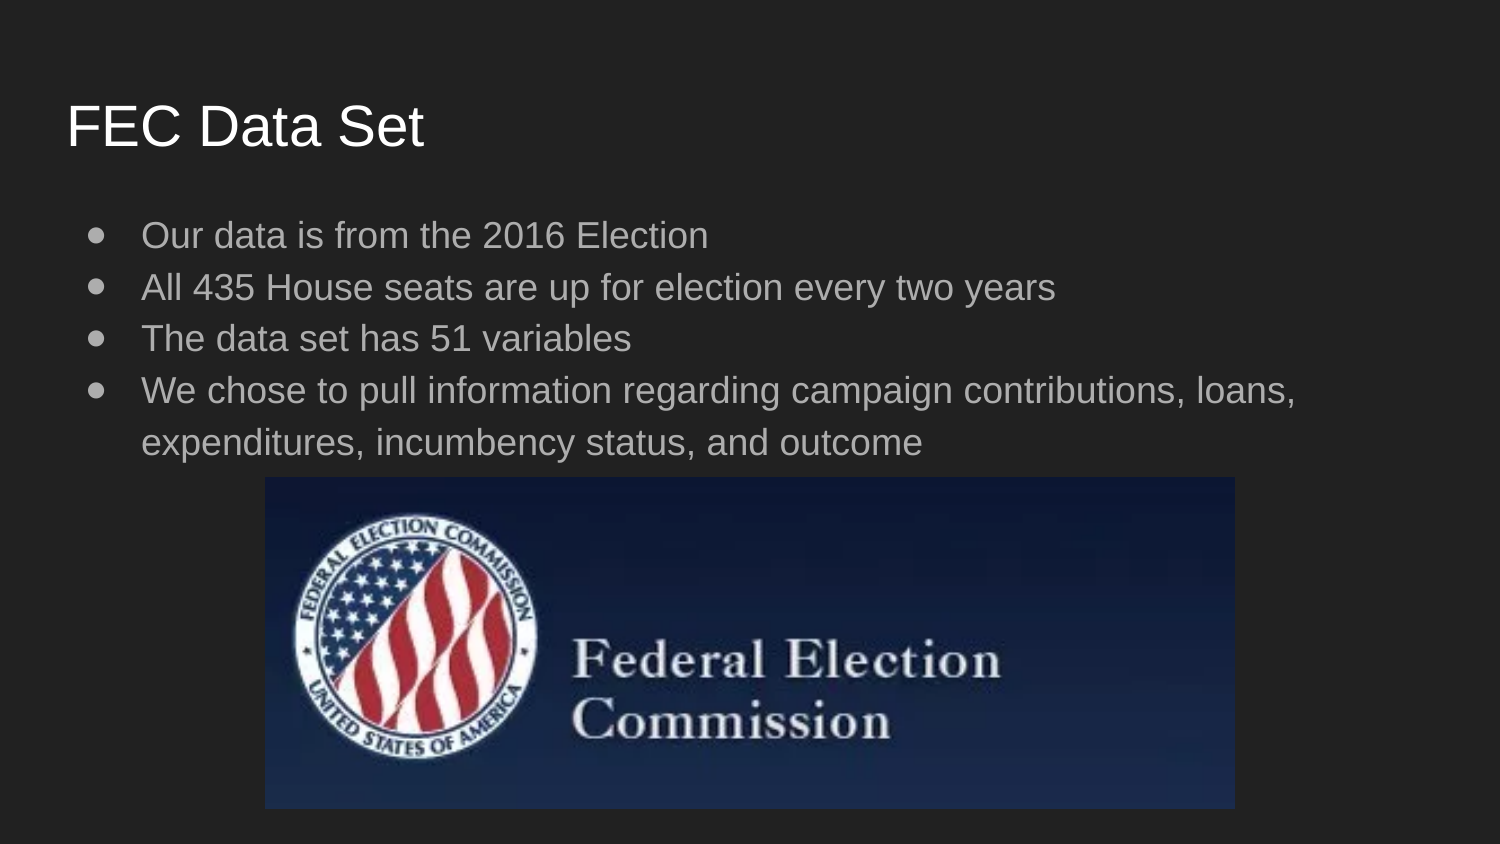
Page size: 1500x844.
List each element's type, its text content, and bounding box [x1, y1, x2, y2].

title FEC Data Set [51, 72, 1449, 167]
list Our data is from the 2016 Election All 435 House seats are up for election every two years The data set has 51 variables We chose to pull information regarding campaign contributions, loans, expenditures, incumbency status, and outcome [51, 189, 1449, 432]
picture [264, 477, 1236, 810]
